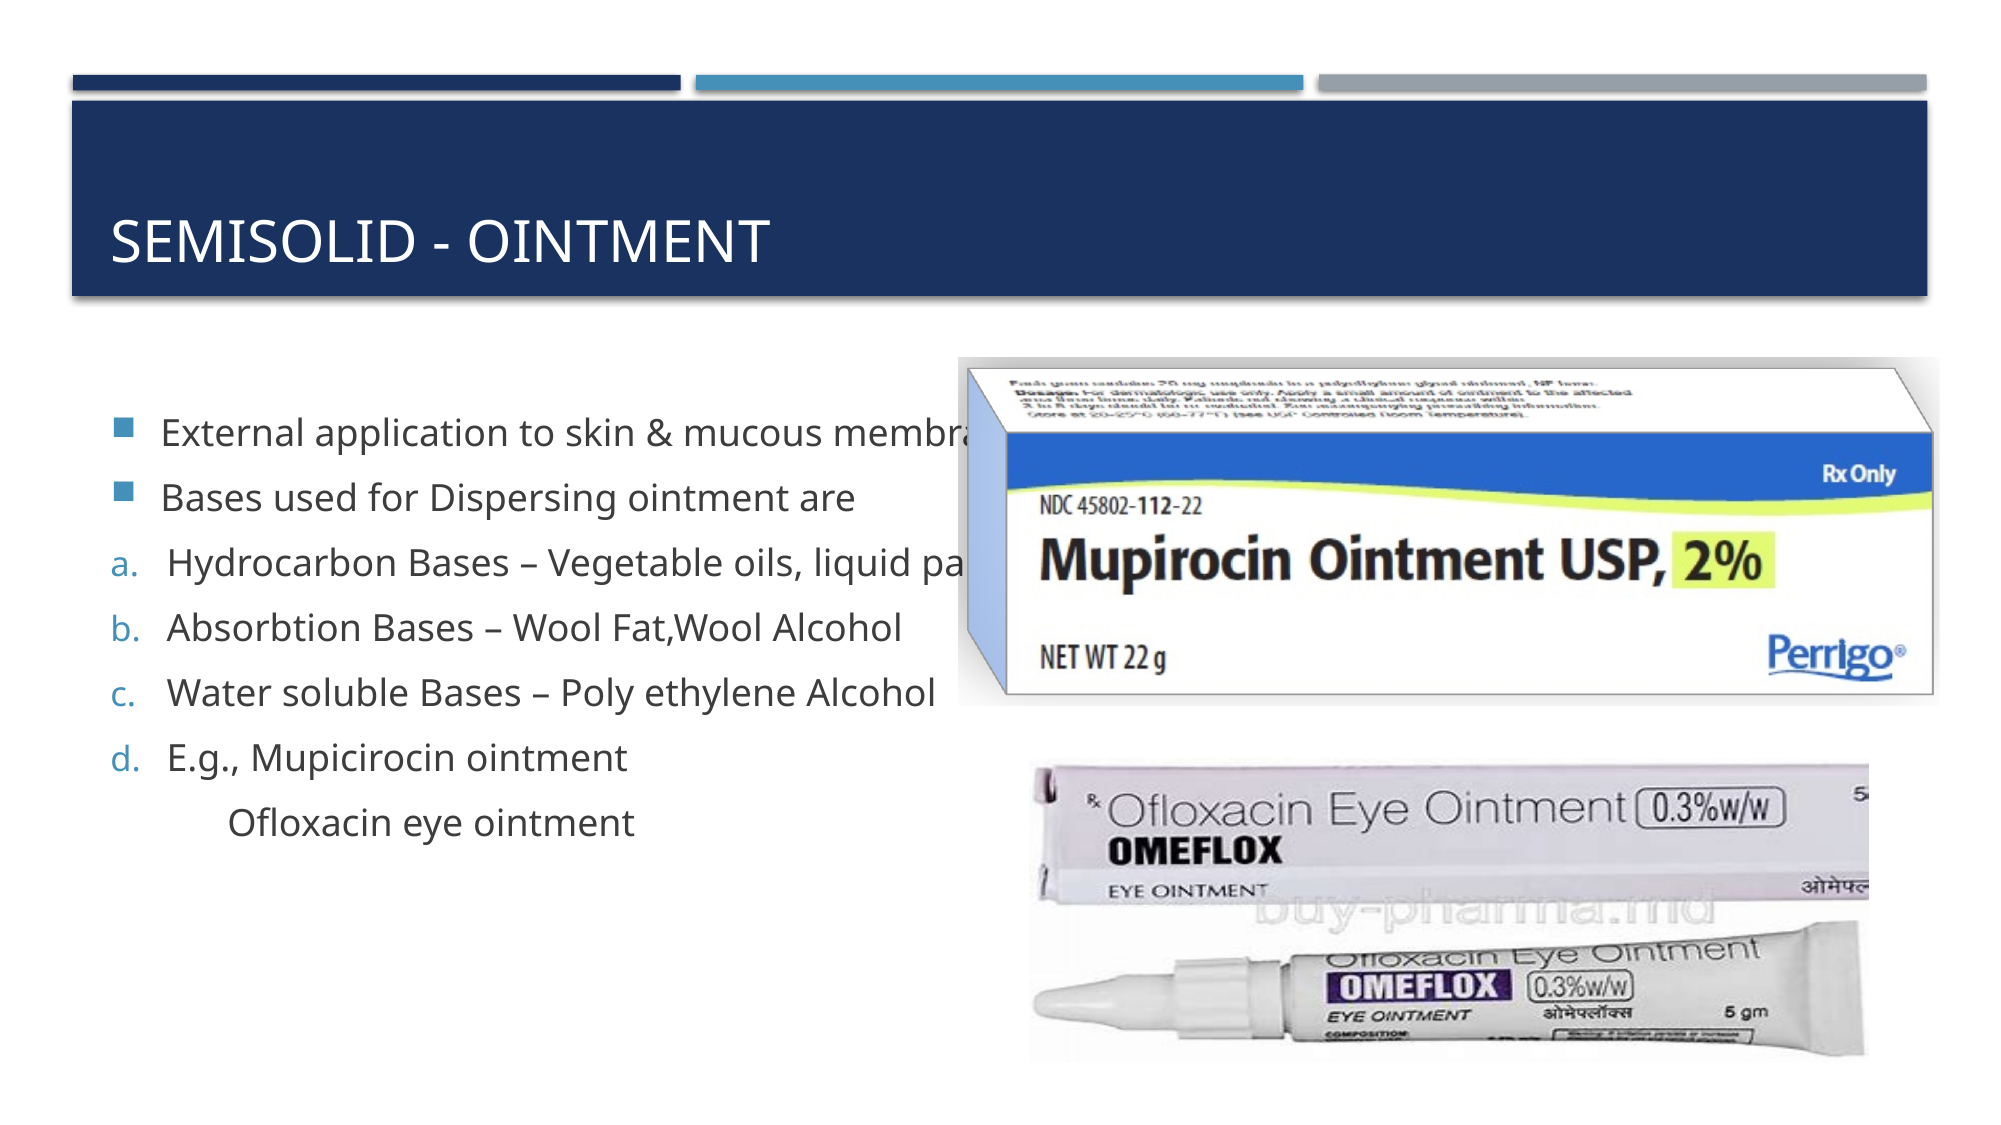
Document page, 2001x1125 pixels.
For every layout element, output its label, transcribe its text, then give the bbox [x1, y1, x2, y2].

list External application to skin & mucous membrane Bases used for Dispersing ointment are Hydrocarbon Bases – Vegetable oils, liquid paraffin Absorbtion Bases – Wool Fat,Wool Alcohol Water soluble Bases – Poly ethylene Alcohol E.g., Mupicirocin ointment Ofloxacin eye ointment [95, 357, 1905, 962]
title SEMISOLID - OINTMENT [95, 115, 1905, 282]
picture [1028, 757, 1870, 1064]
picture [957, 357, 1941, 707]
